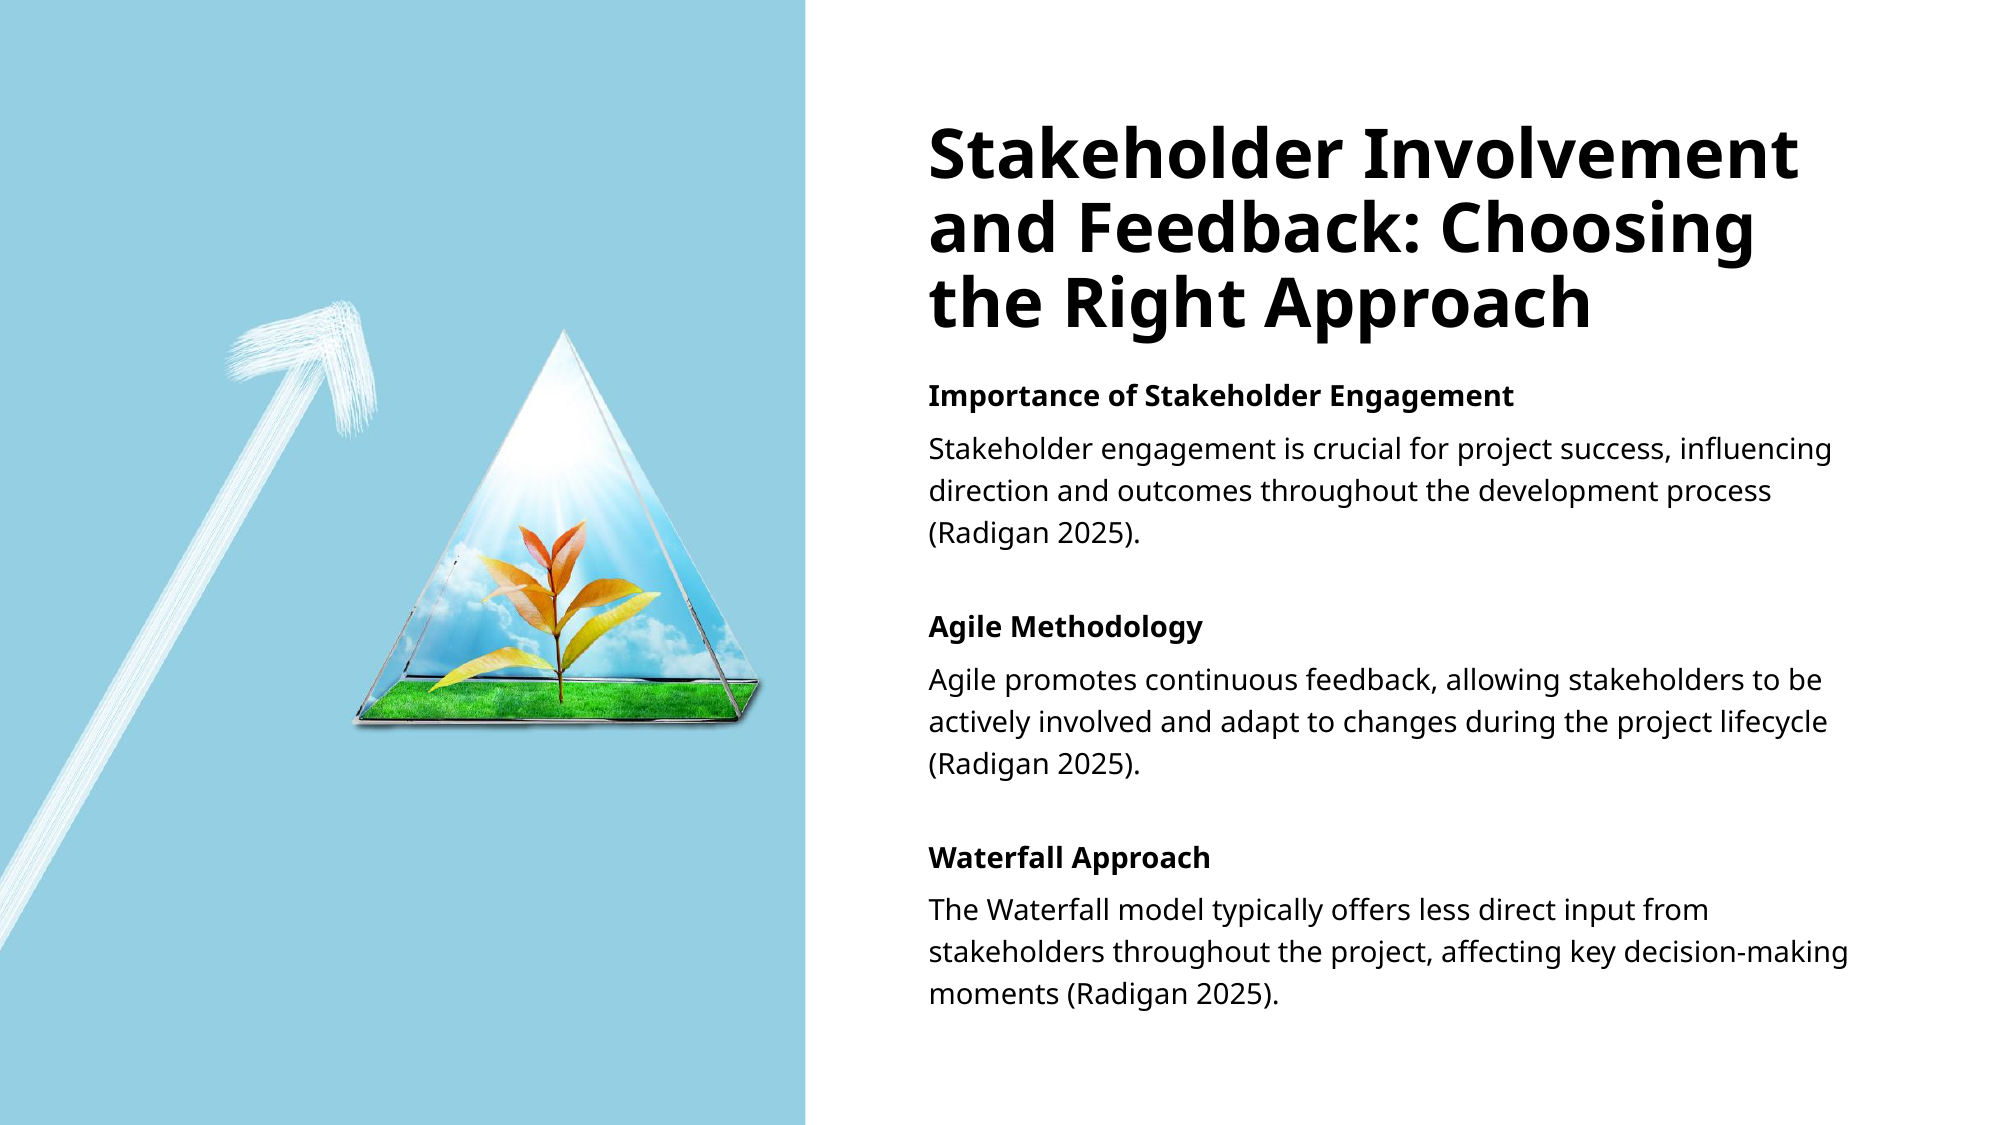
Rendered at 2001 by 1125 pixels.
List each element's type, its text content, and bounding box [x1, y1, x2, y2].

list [0, 0, 806, 1125]
list Importance of Stakeholder Engagement Stakeholder engagement is crucial for project success, influencing direction and outcomes throughout the development process (Radigan 2025). Agile Methodology Agile promotes continuous feedback, allowing stakeholders to be actively involved and adapt to changes during the project lifecycle (Radigan 2025). Waterfall Approach The Waterfall model typically offers less direct input from stakeholders throughout the project, affecting key decision-making moments (Radigan 2025). [913, 363, 1884, 1035]
text_box [806, 0, 2000, 1125]
title Stakeholder Involvement and Feedback: Choosing the Right Approach [913, 98, 1884, 350]
